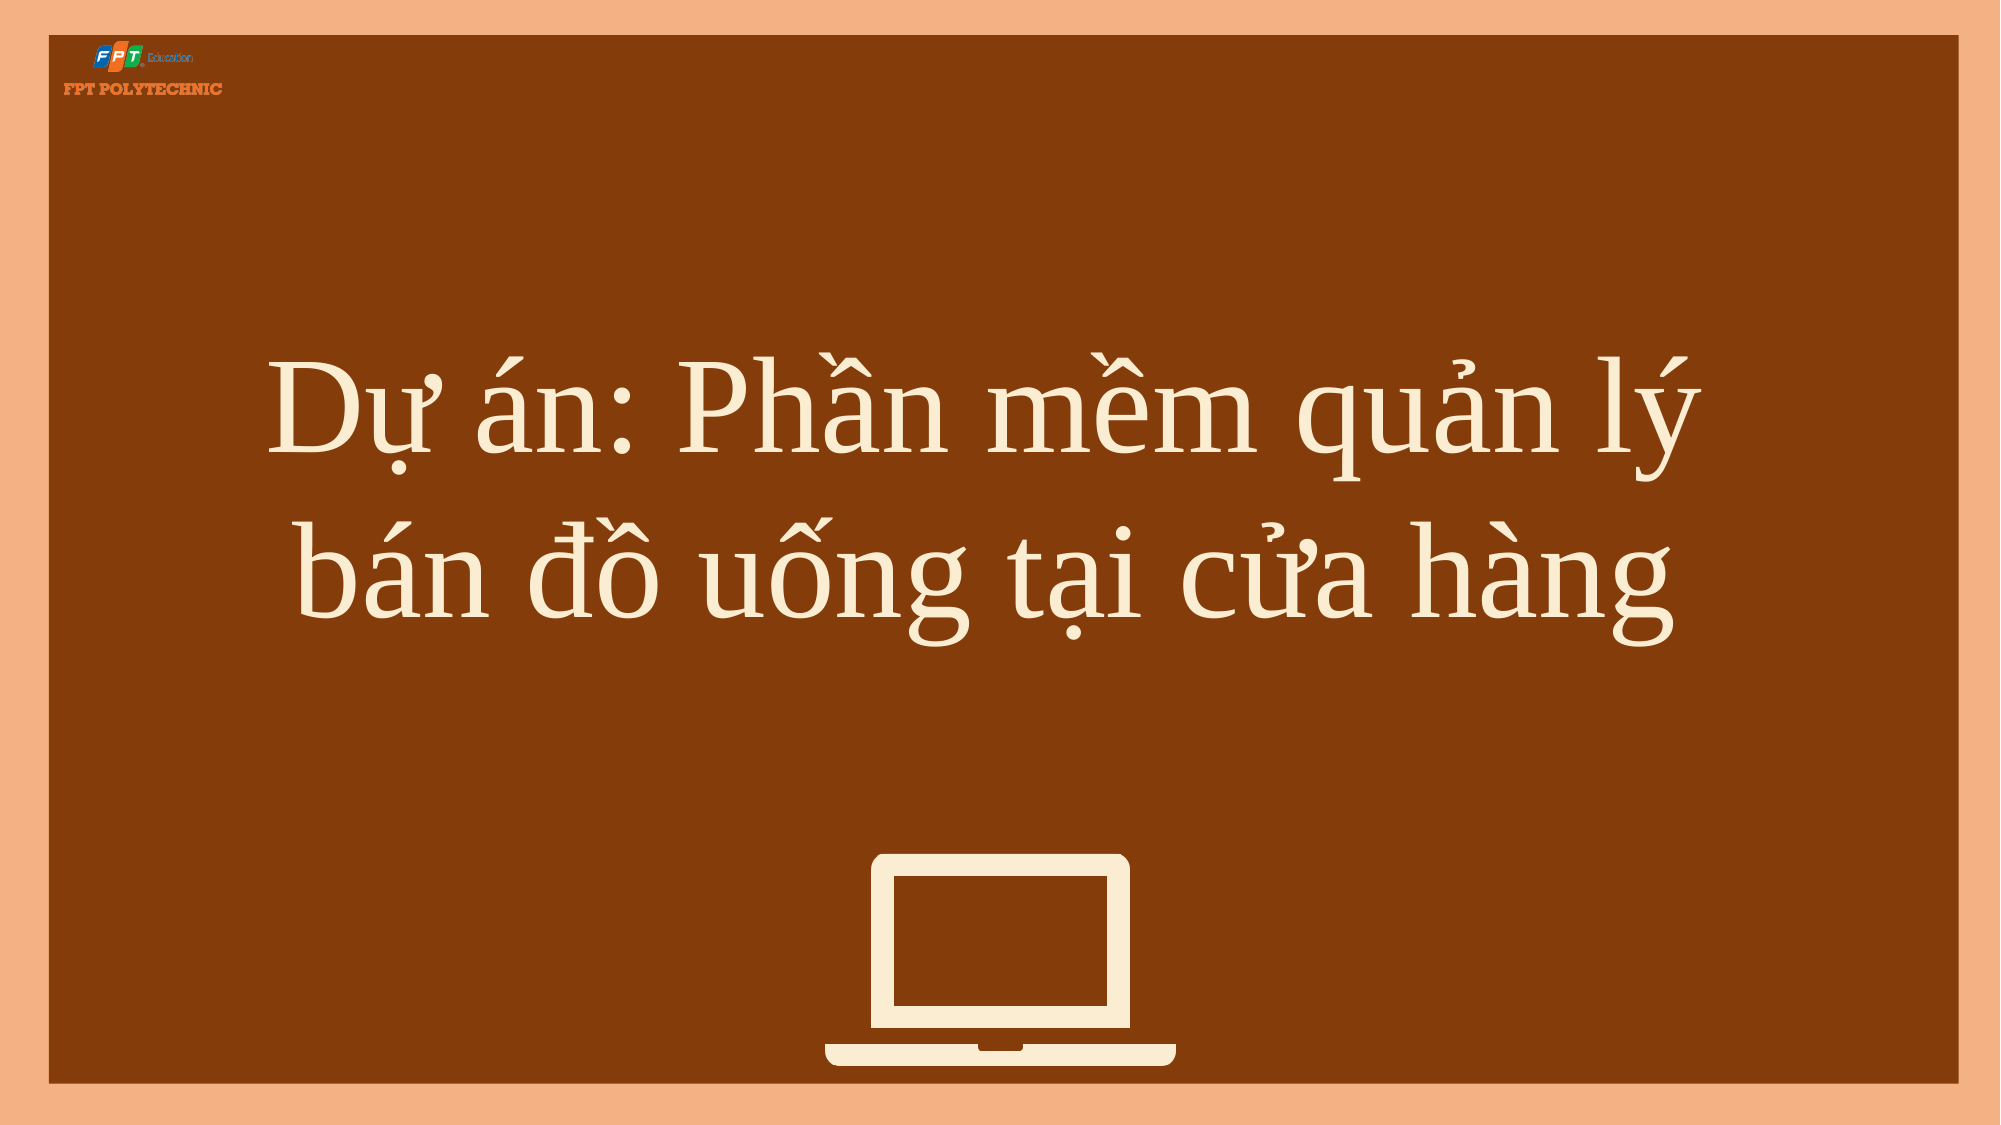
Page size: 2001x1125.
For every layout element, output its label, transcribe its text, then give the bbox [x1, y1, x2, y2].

text_box [48, 34, 1960, 1085]
picture [64, 41, 222, 95]
picture [817, 777, 1183, 1125]
text_box Dự án: Phần mềm quản lý bán đồ uống tại cửa hàng [221, 307, 1748, 653]
